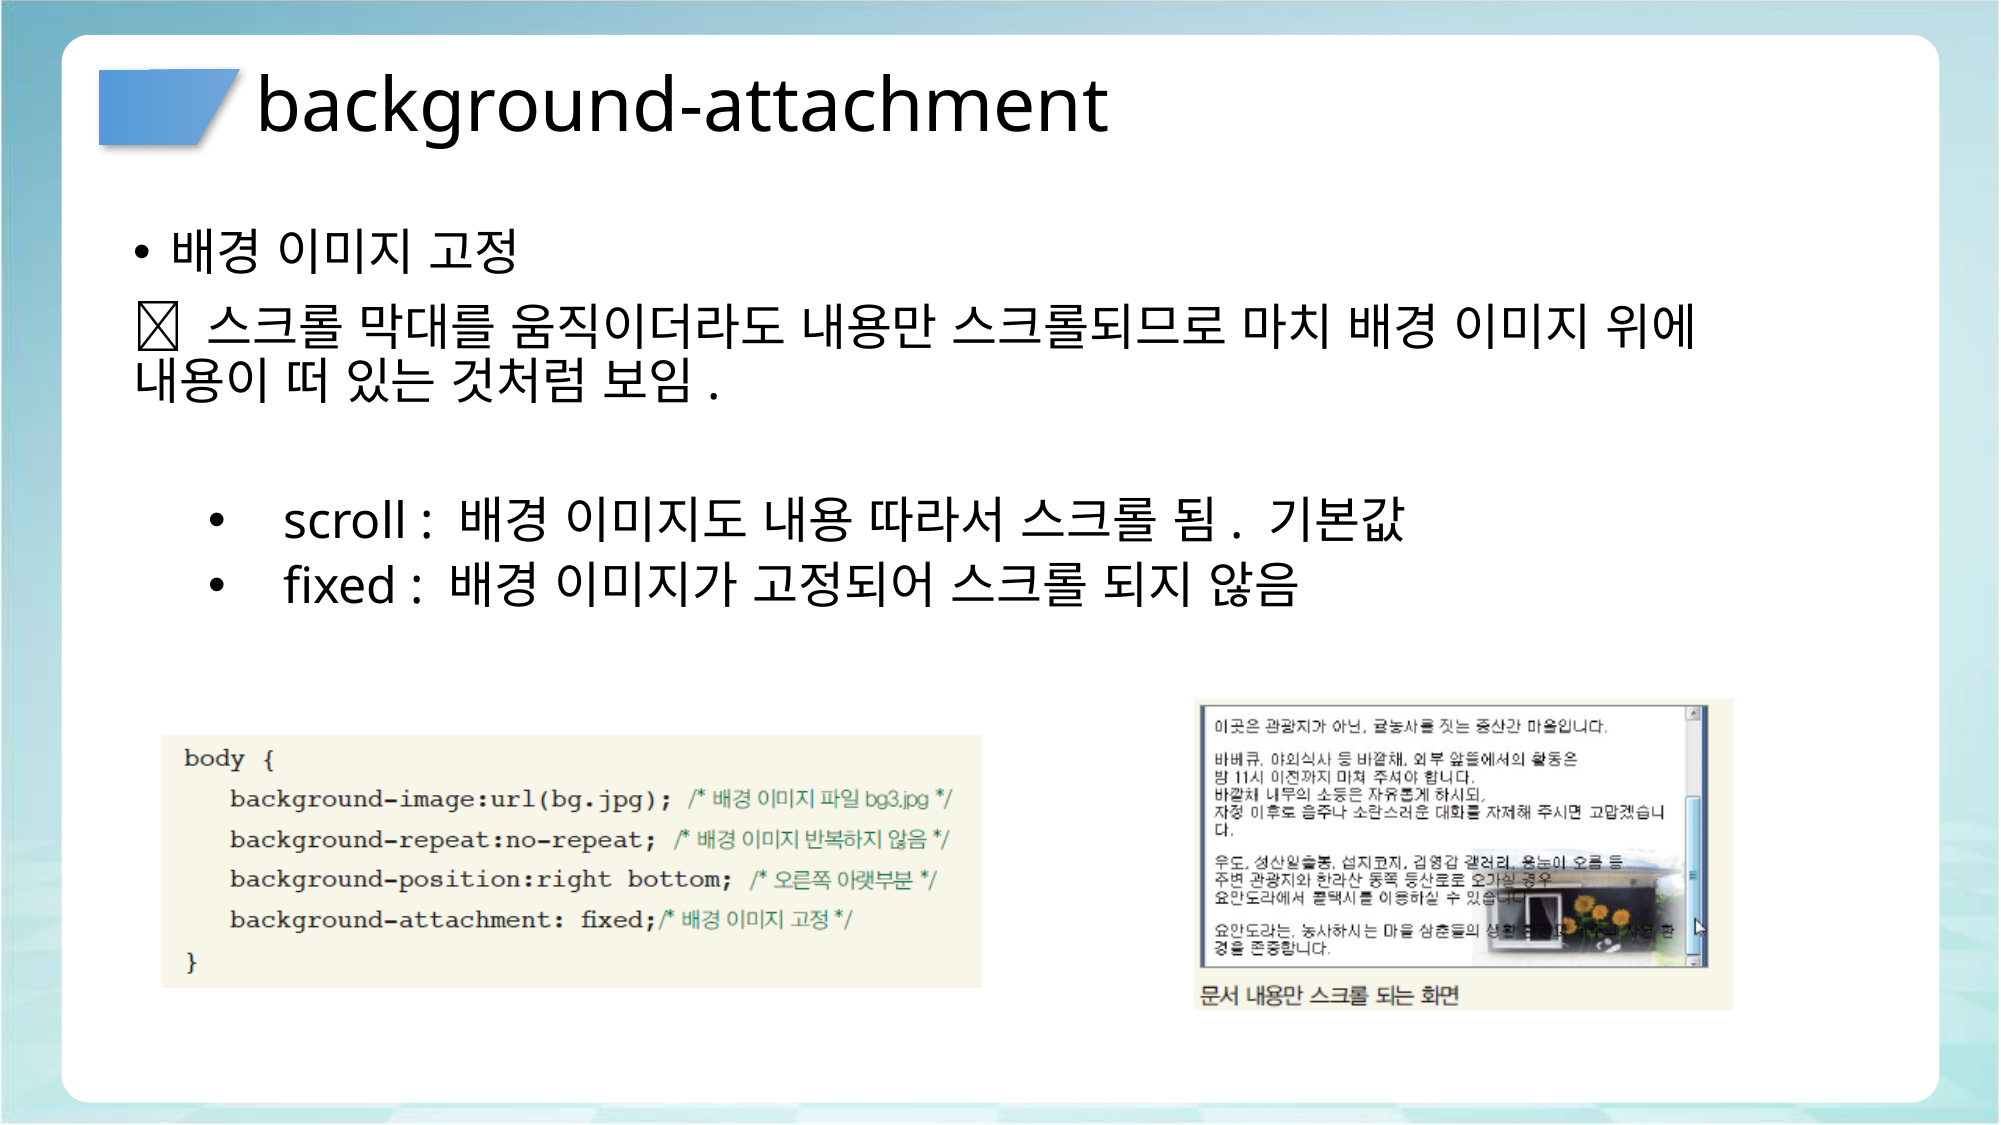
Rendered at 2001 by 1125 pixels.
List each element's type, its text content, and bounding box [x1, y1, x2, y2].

title background-attachment [240, 49, 1809, 165]
text_box 배경 이미지 고정  스크롤 막대를 움직이더라도 내용만 스크롤되므로 마치 배경 이미지 위에 내용이 떠 있는 것처럼 보임. scroll : 배경 이미지도 내용 따라서 스크롤 됨. 기본값 fixed : 배경 이미지가 고정되어 스크롤 되지 않음 [118, 220, 1809, 940]
picture [0, 0, 2001, 1125]
